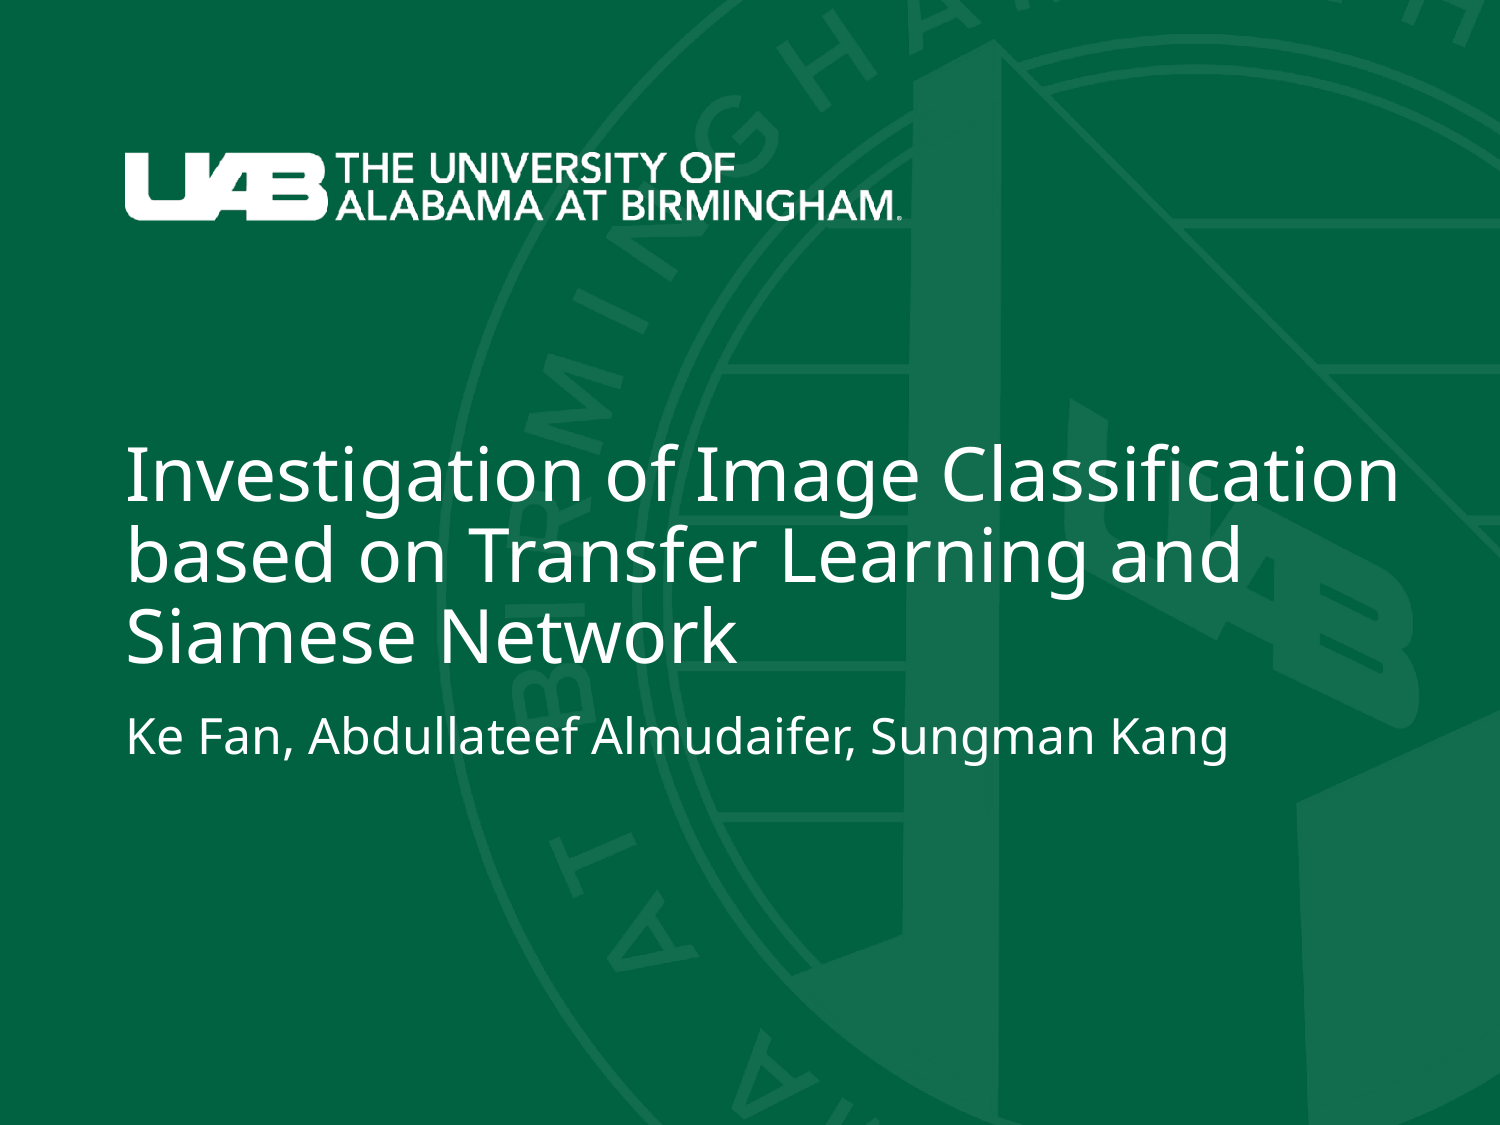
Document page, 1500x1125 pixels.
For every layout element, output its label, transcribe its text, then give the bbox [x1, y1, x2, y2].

list Ke Fan, Abdullateef Almudaifer, Sungman Kang [124, 710, 1235, 984]
picture [125, 0, 1500, 1125]
title Investigation of Image Classification based on Transfer Learning and Siamese Network [124, 413, 1458, 697]
